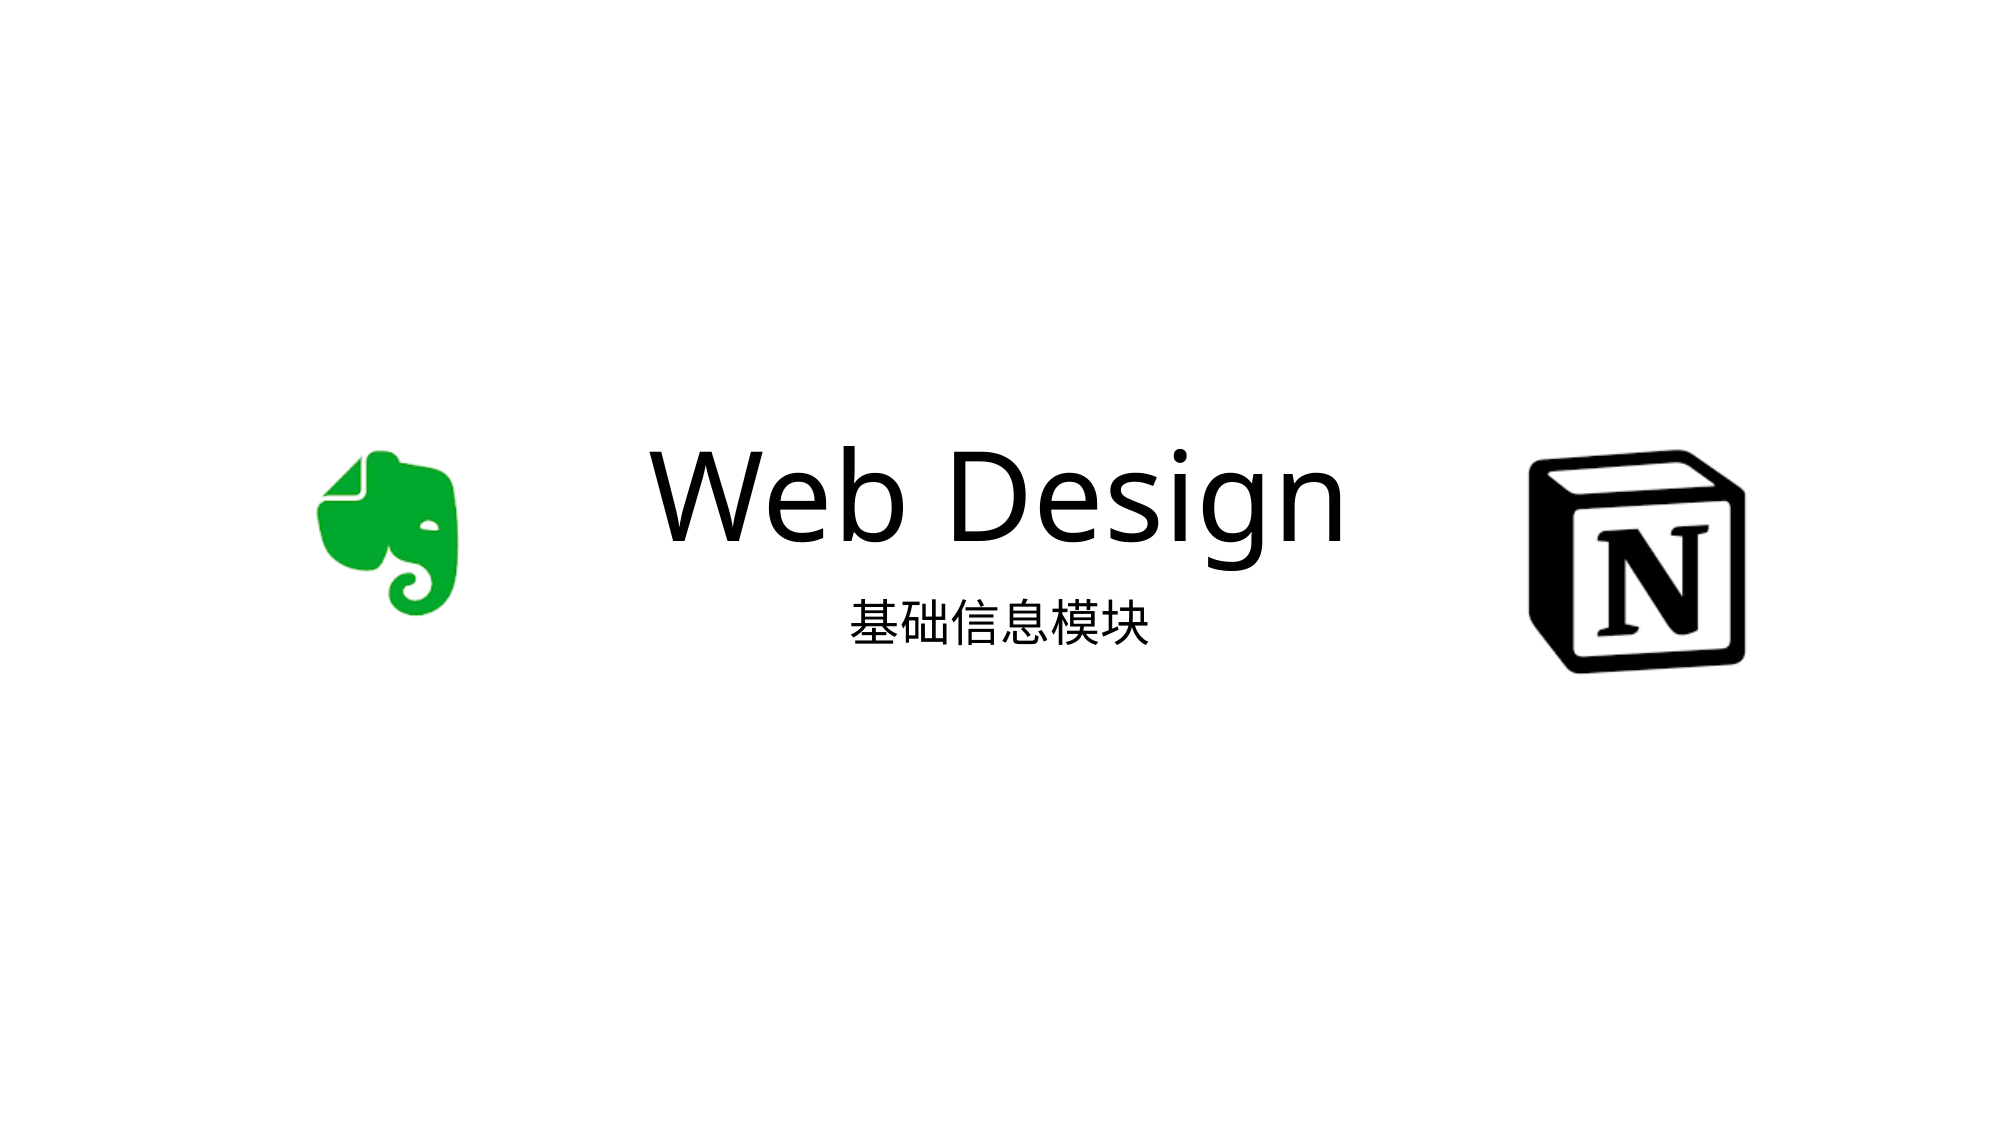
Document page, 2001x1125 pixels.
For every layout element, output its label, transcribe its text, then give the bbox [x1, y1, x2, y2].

picture [249, 393, 532, 675]
title Web Design [249, 184, 1750, 576]
picture [1409, 431, 1878, 694]
subtitle 基础信息模块 [249, 590, 1750, 863]
